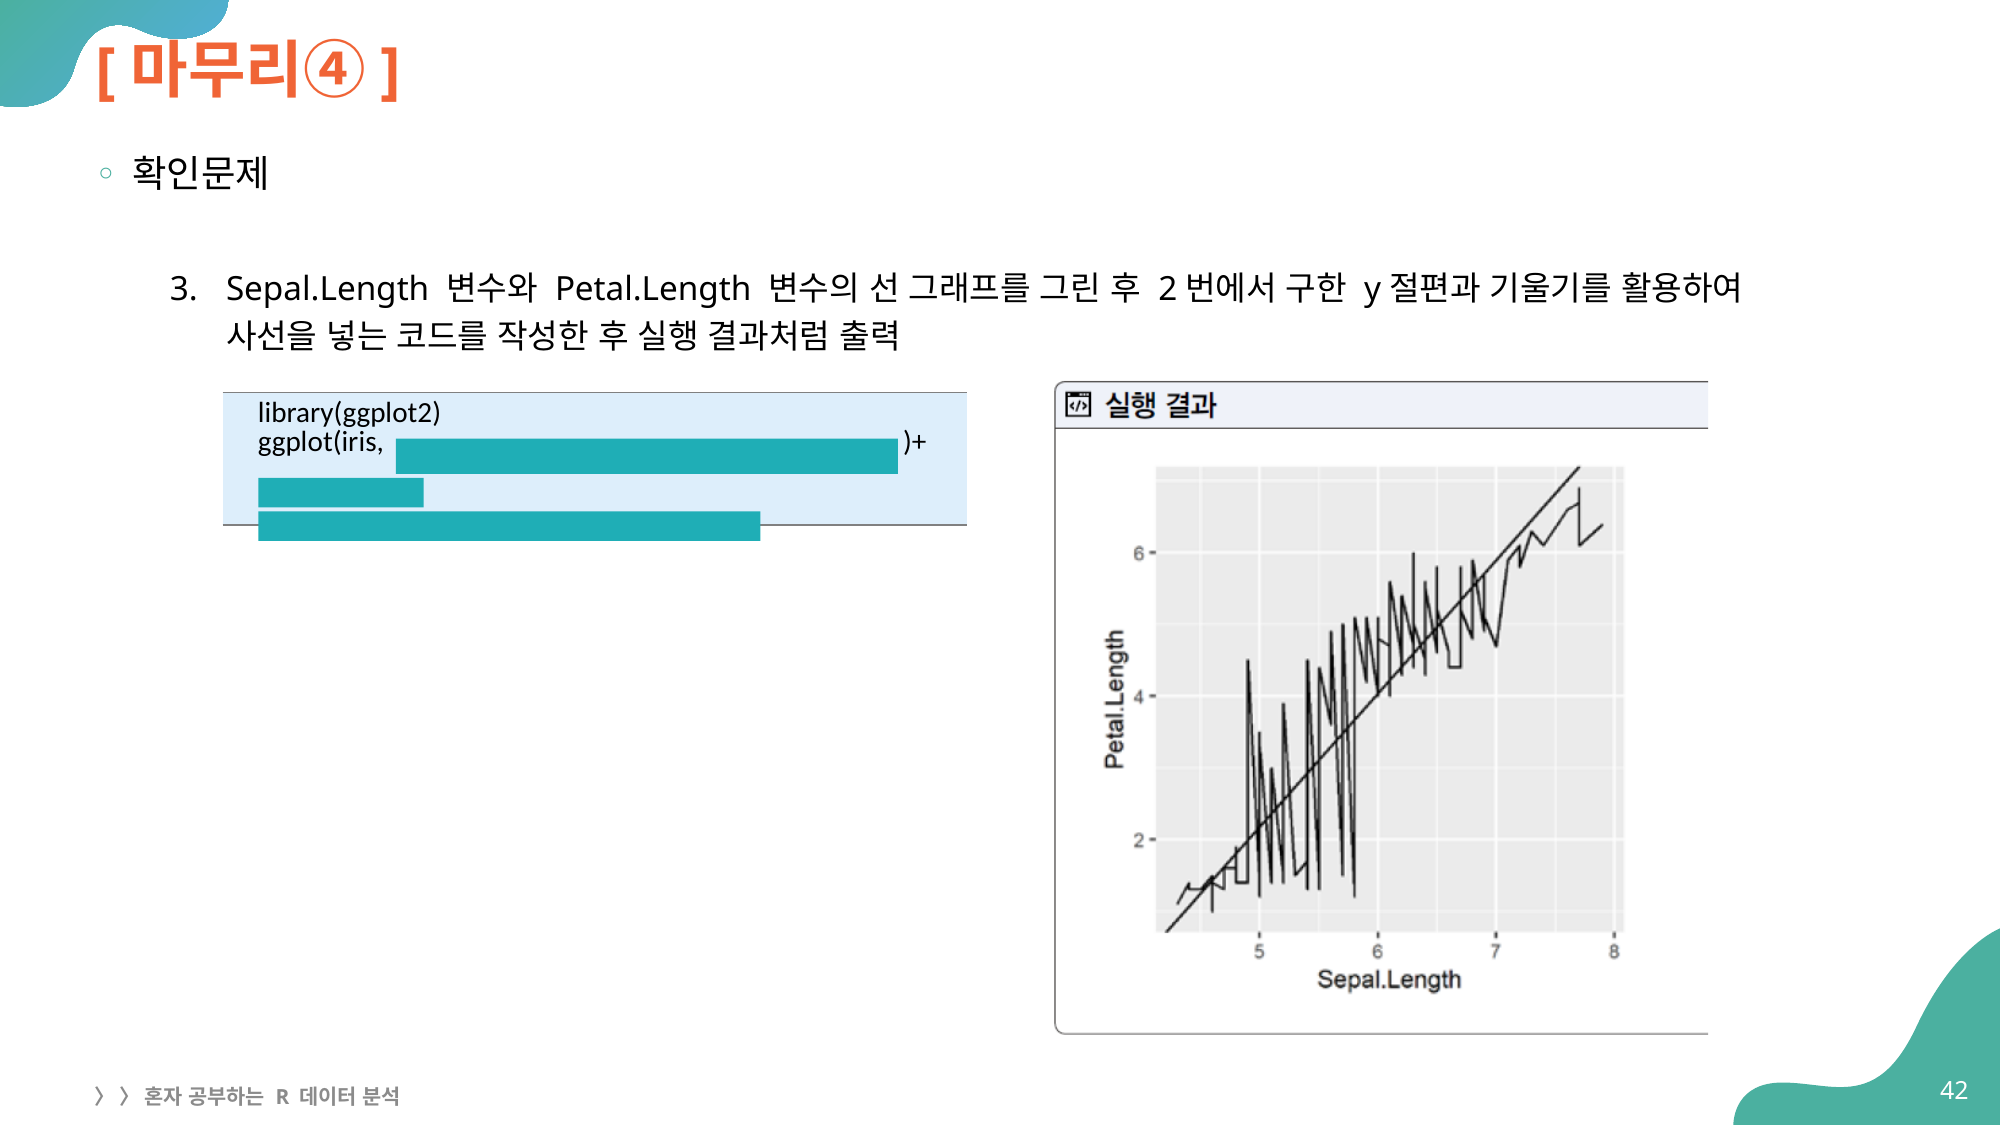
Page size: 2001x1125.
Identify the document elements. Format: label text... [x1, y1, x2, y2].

title [마무리④] [79, 17, 1931, 128]
picture [1041, 364, 1709, 1041]
text_box [395, 438, 899, 475]
text_box [257, 477, 425, 508]
text_box [257, 510, 761, 542]
text_box 확인문제 Sepal.Length 변수와 Petal.Length 변수의 선 그래프를 그린 후 2번에서 구한 y절편과 기울기를 활용하여 사선을 넣는 코드를 작성한 후 실행 결과처럼 출력 [79, 133, 1931, 1079]
slide_number 42 [1917, 1061, 1984, 1122]
table_header library(ggplot2) ggplot(iris, )+ [223, 393, 967, 524]
footer 〉 〉 혼자 공부하는 R 데이터 분석 [79, 1079, 755, 1114]
